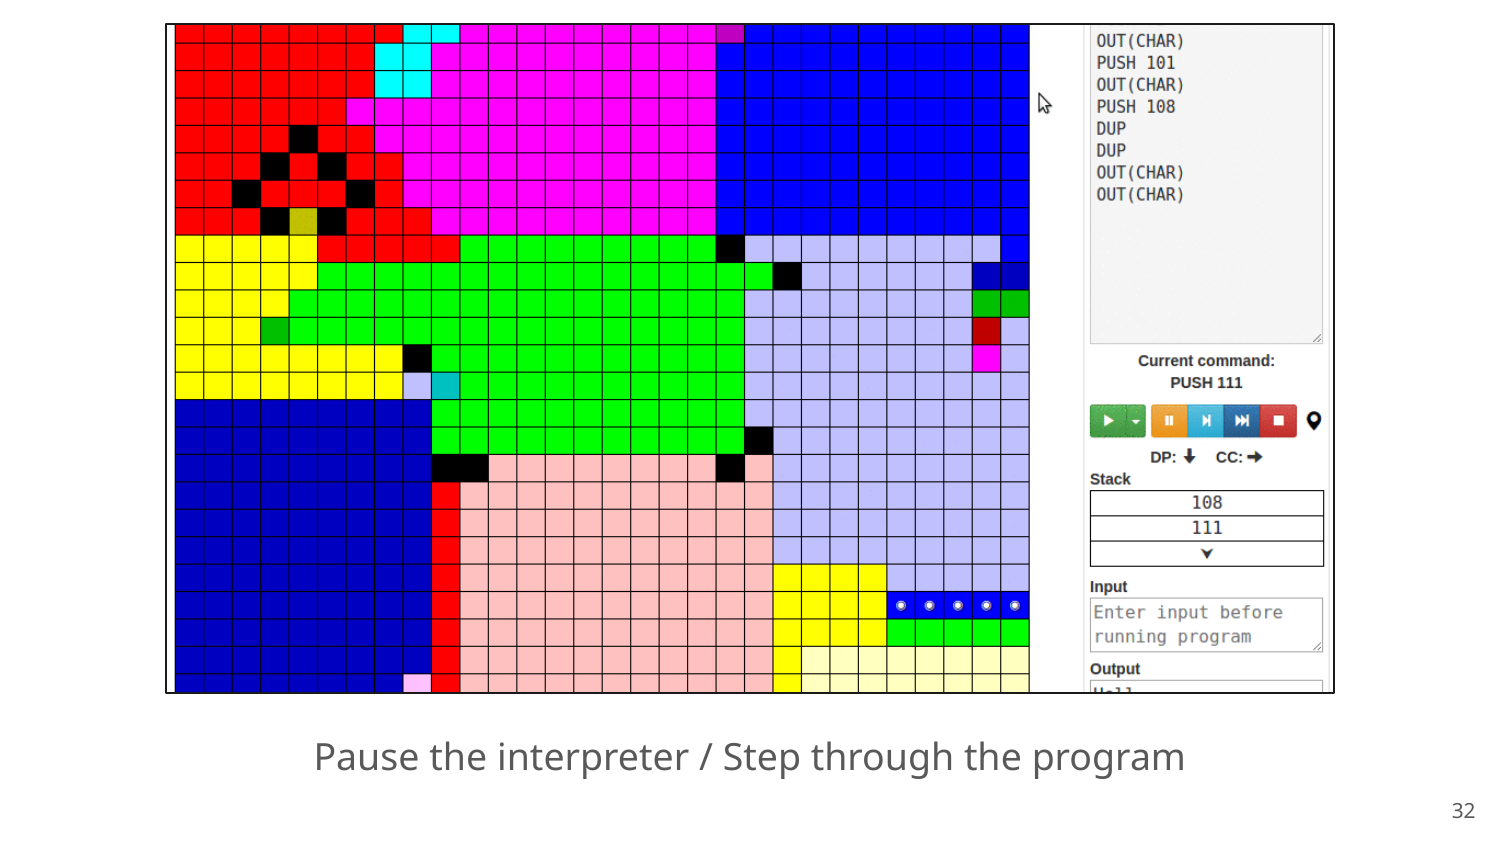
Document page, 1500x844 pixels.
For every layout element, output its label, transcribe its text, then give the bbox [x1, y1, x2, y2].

slide_number ‹#› [1400, 779, 1491, 844]
list Pause the interpreter / Step through the program [118, 717, 1382, 793]
picture [166, 24, 1334, 693]
